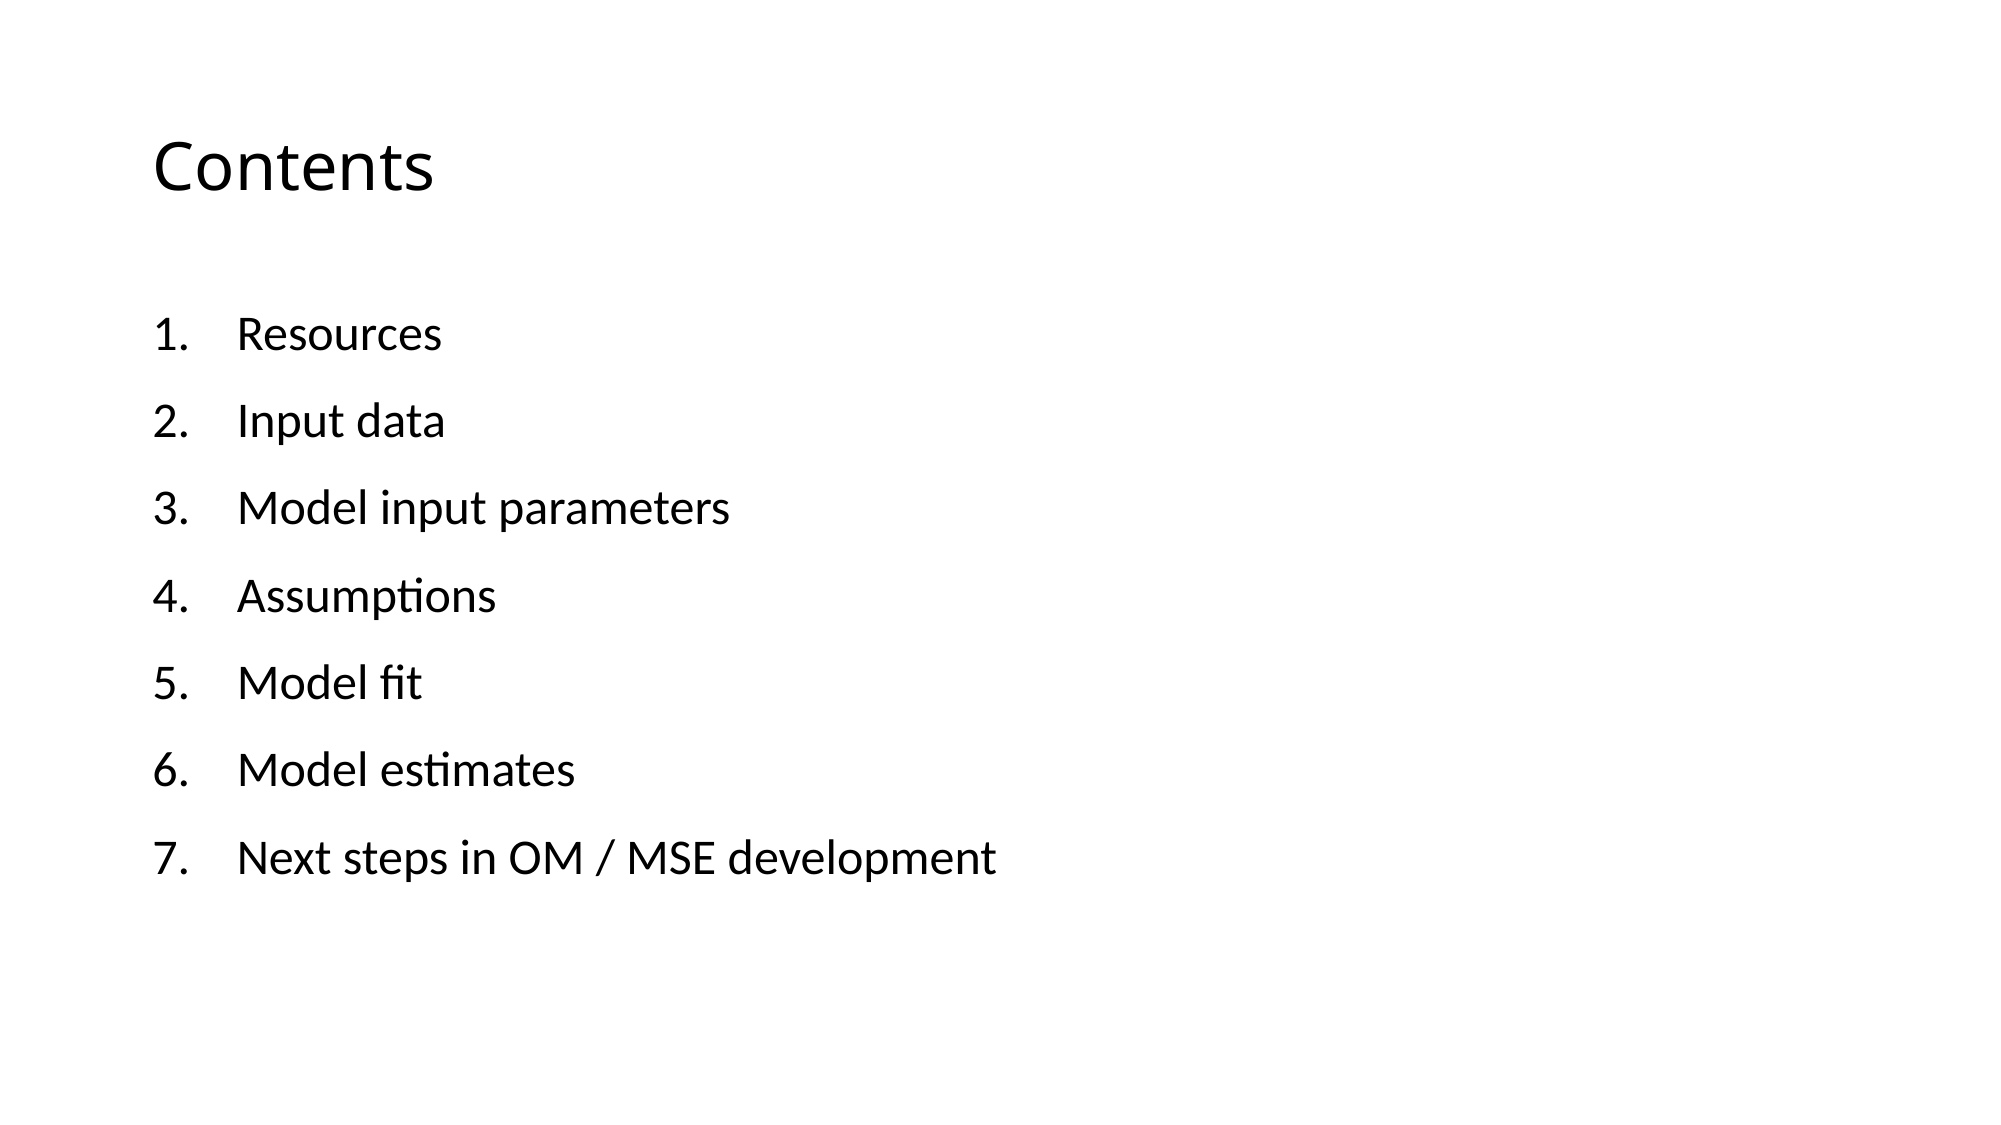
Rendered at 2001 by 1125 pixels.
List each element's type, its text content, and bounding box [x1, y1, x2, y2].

title Contents [137, 59, 1863, 278]
list Resources Input data Model input parameters Assumptions Model fit Model estimates Next steps in OM / MSE development [137, 299, 1863, 1014]
